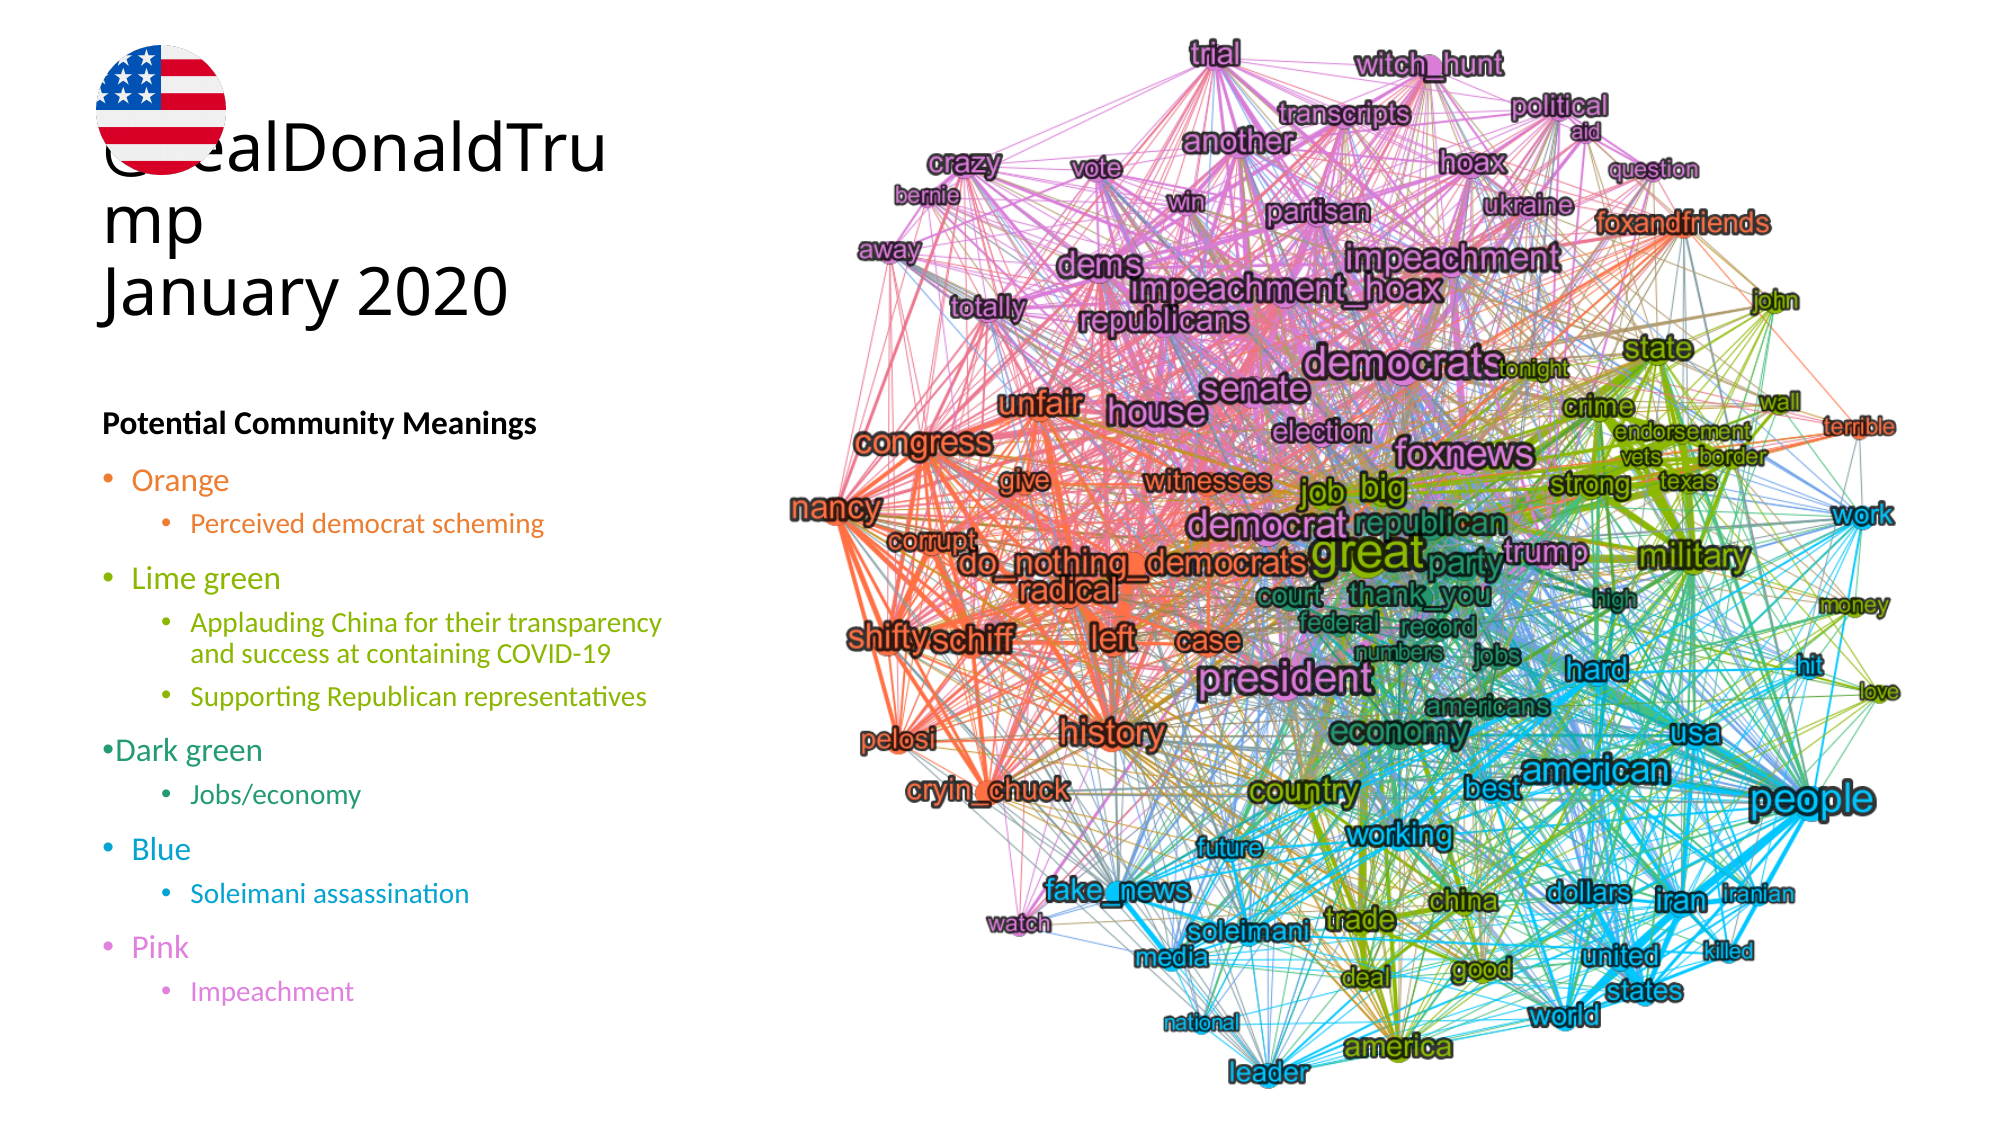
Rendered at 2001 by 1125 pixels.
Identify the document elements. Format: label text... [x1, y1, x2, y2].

picture [96, 45, 226, 176]
title @realDonaldTrump January 2020 [87, 75, 669, 337]
picture [787, 31, 1904, 1094]
list Potential Community Meanings Orange Perceived democrat scheming Lime green Applauding China for their transparency and success at containing COVID-19 Supporting Republican representatives Dark green Jobs/economy Blue Soleimani assassination Pink Impeachment [87, 337, 683, 1027]
